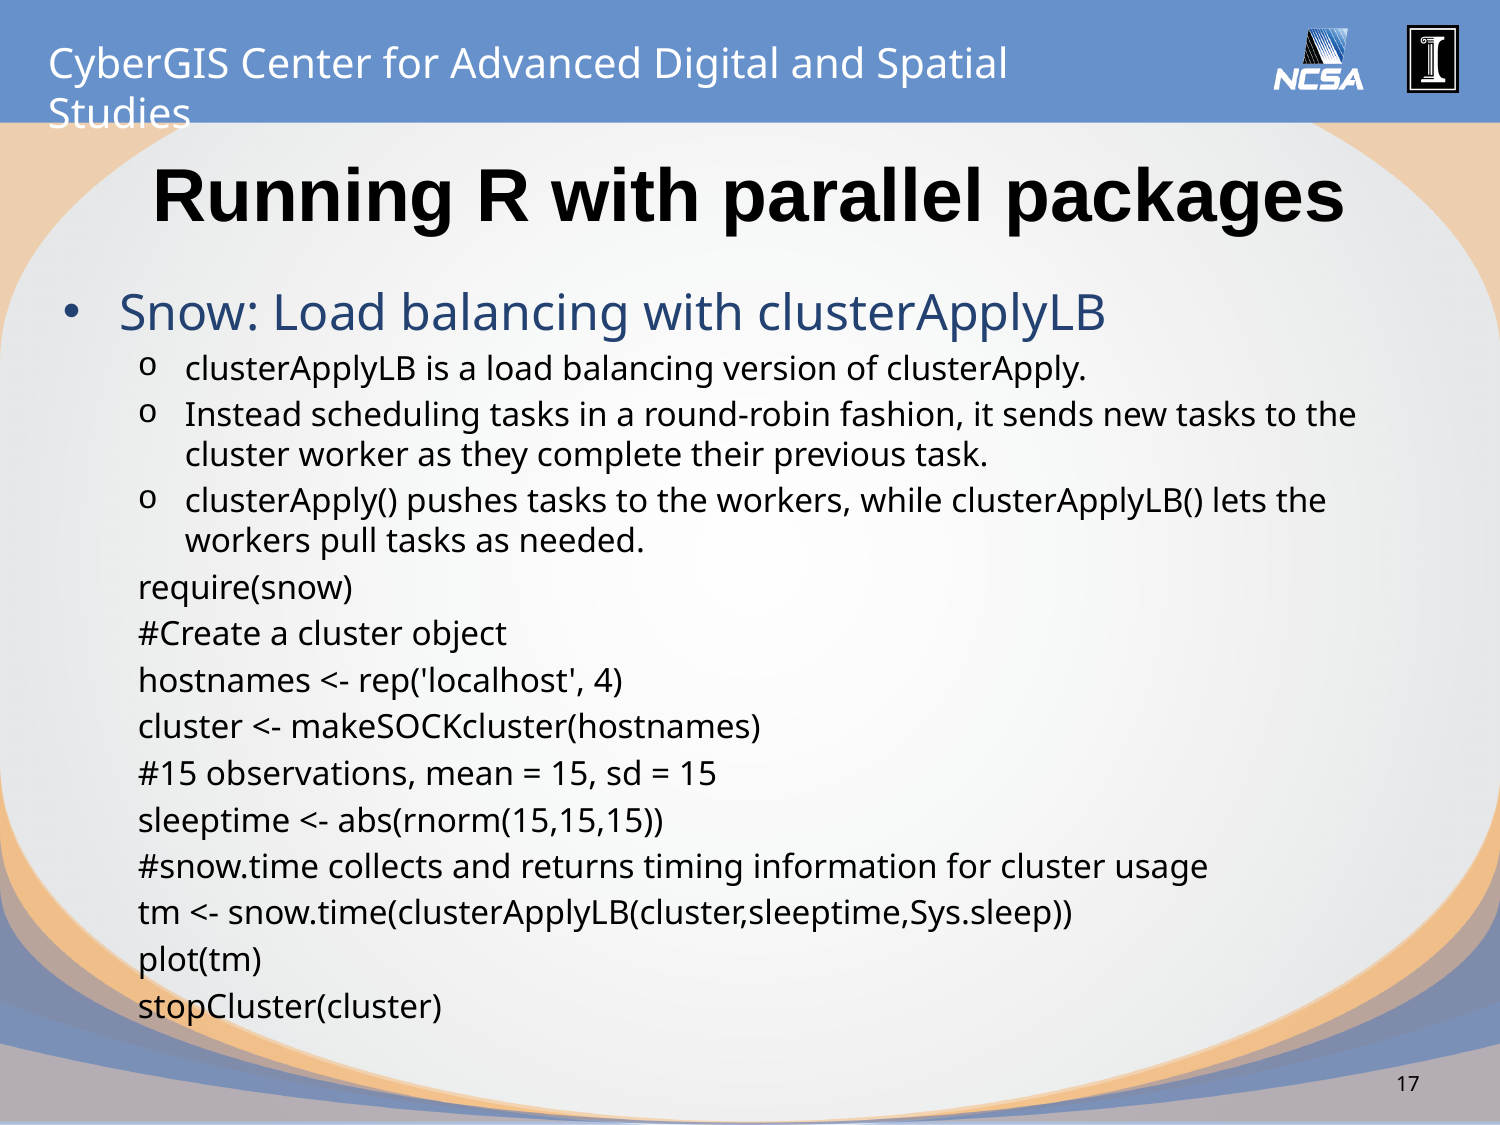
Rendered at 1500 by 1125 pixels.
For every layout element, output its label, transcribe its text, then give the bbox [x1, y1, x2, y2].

list Snow: Load balancing with clusterApplyLB clusterApplyLB is a load balancing version of clusterApply. Instead scheduling tasks in a round-robin fashion, it sends new tasks to the cluster worker as they complete their previous task. clusterApply() pushes tasks to the workers, while clusterApplyLB() lets the workers pull tasks as needed. require(snow) #Create a cluster object hostnames <- rep('localhost', 4) cluster <- makeSOCKcluster(hostnames) #15 observations, mean = 15, sd = 15 sleeptime <- abs(rnorm(15,15,15)) #snow.time collects and returns timing information for cluster usage tm <- snow.time(clusterApplyLB(cluster,sleeptime,Sys.sleep)) plot(tm) stopCluster(cluster) [47, 272, 1473, 1061]
picture [0, 0, 1500, 1125]
title Running R with parallel packages [75, 134, 1425, 245]
slide_number 17 [1391, 1042, 1478, 1103]
